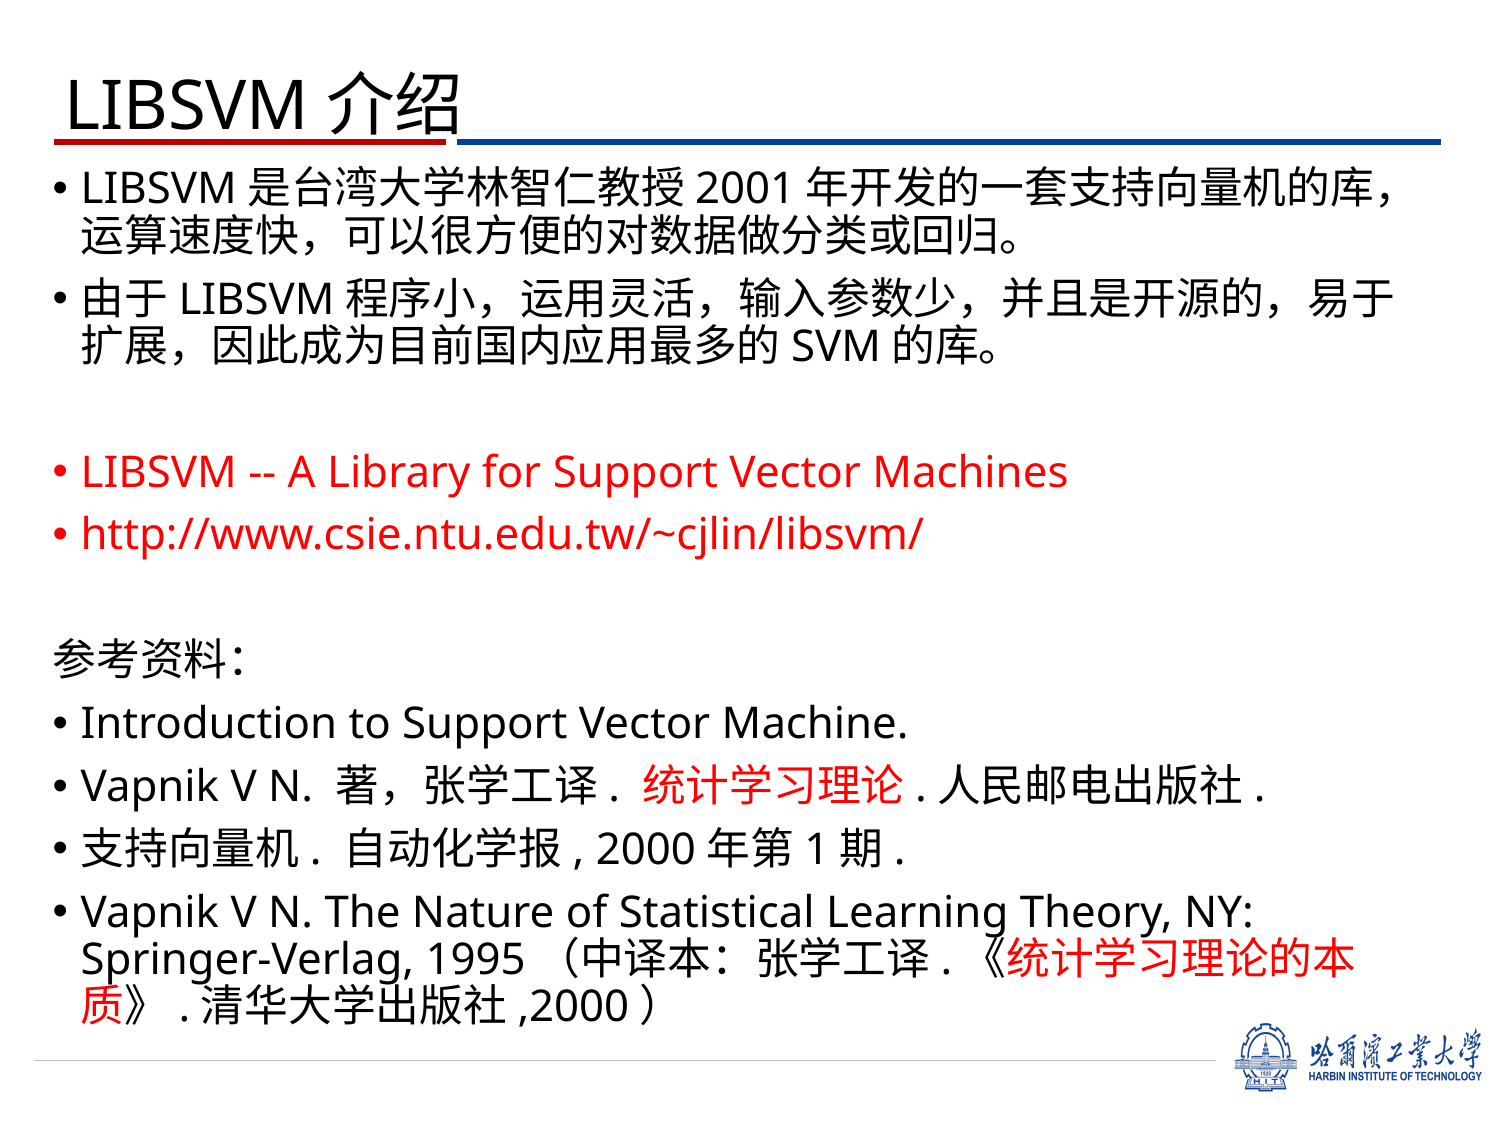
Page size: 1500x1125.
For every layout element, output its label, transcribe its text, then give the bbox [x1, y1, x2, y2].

picture [1444, 1023, 1482, 1094]
title LIBSVM介绍 [49, 39, 1450, 153]
list LIBSVM是台湾大学林智仁教授2001年开发的一套支持向量机的库，运算速度快，可以很方便的对数据做分类或回归。 由于LIBSVM程序小，运用灵活，输入参数少，并且是开源的，易于扩展，因此成为目前国内应用最多的SVM的库。 LIBSVM -- A Library for Support Vector Machines http://www.csie.ntu.edu.tw/~cjlin/libsvm/ 参考资料： Introduction to Support Vector Machine. Vapnik V N. 著，张学工译. 统计学习理论.人民邮电出版社. 支持向量机. 自动化学报, 2000年第1期. Vapnik V N. The Nature of Statistical Learning Theory, NY: Springer-Verlag, 1995（中译本：张学工译.《统计学习理论的本质》.清华大学出版社,2000） [37, 158, 1444, 1097]
